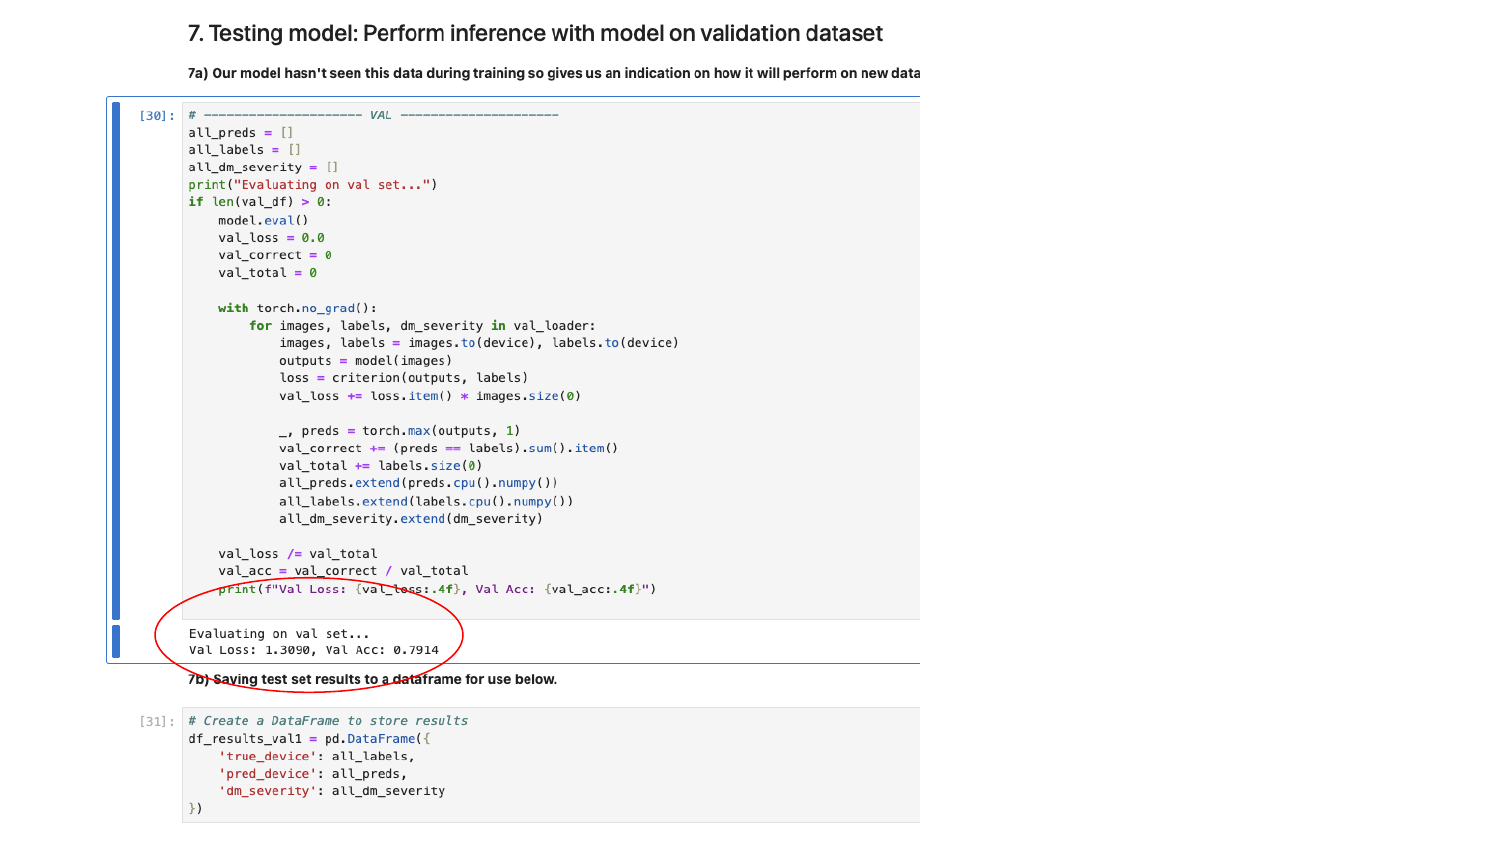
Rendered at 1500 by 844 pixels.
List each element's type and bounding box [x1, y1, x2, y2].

picture [105, 0, 920, 844]
